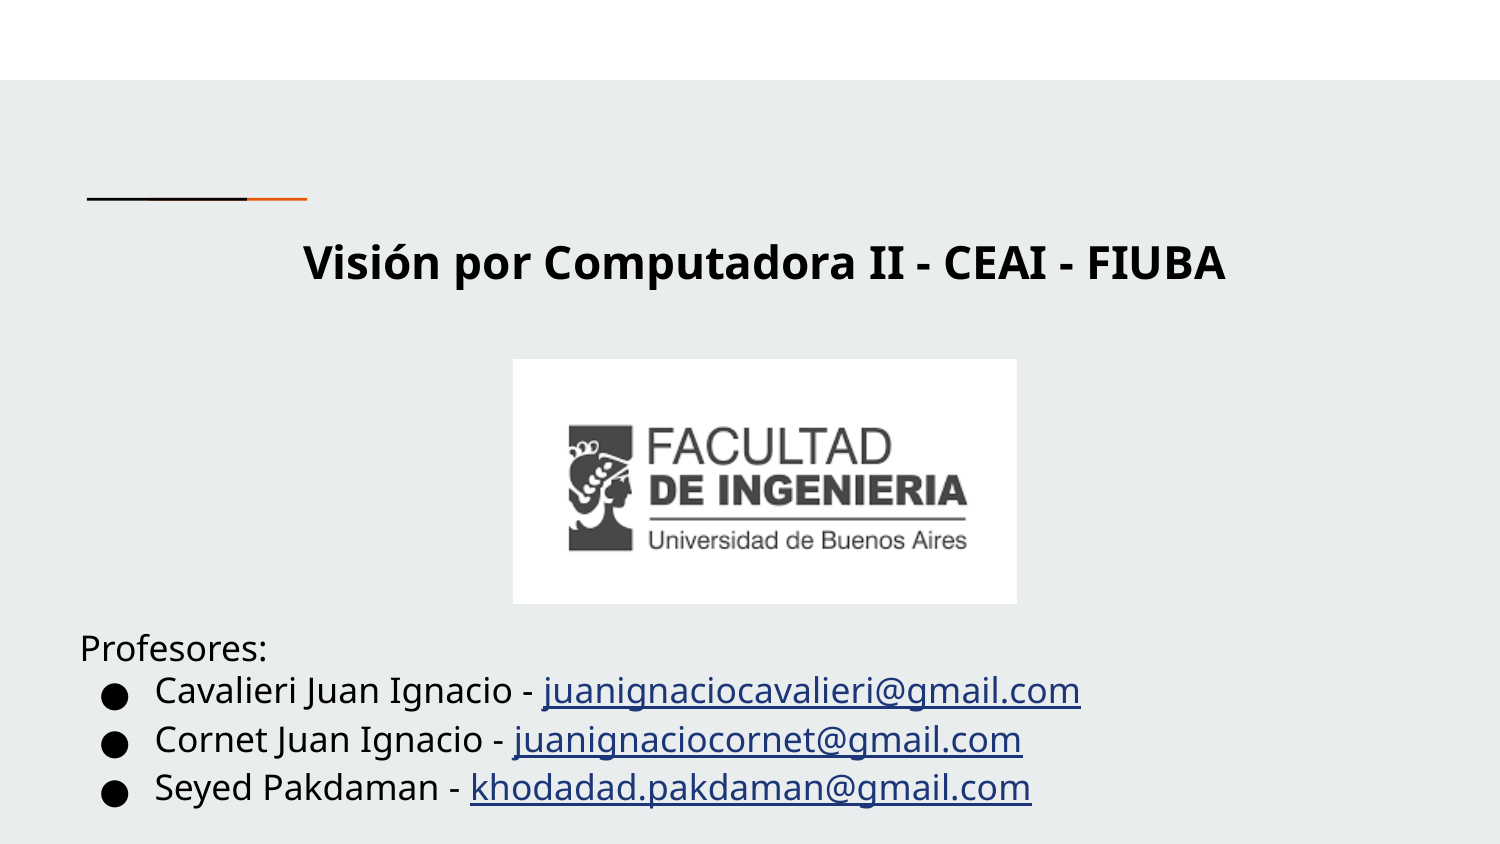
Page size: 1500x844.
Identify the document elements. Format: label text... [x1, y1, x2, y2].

text_box Visión por Computadora II - CEAI - FIUBA [64, 218, 1465, 304]
picture [512, 359, 1017, 604]
text_box Profesores: Cavalieri Juan Ignacio - juanignaciocavalieri@gmail.com Cornet Juan Ignacio - juanignaciocornet@gmail.com Seyed Pakdaman - khodadad.pakdaman@gmail.com [64, 610, 1395, 829]
